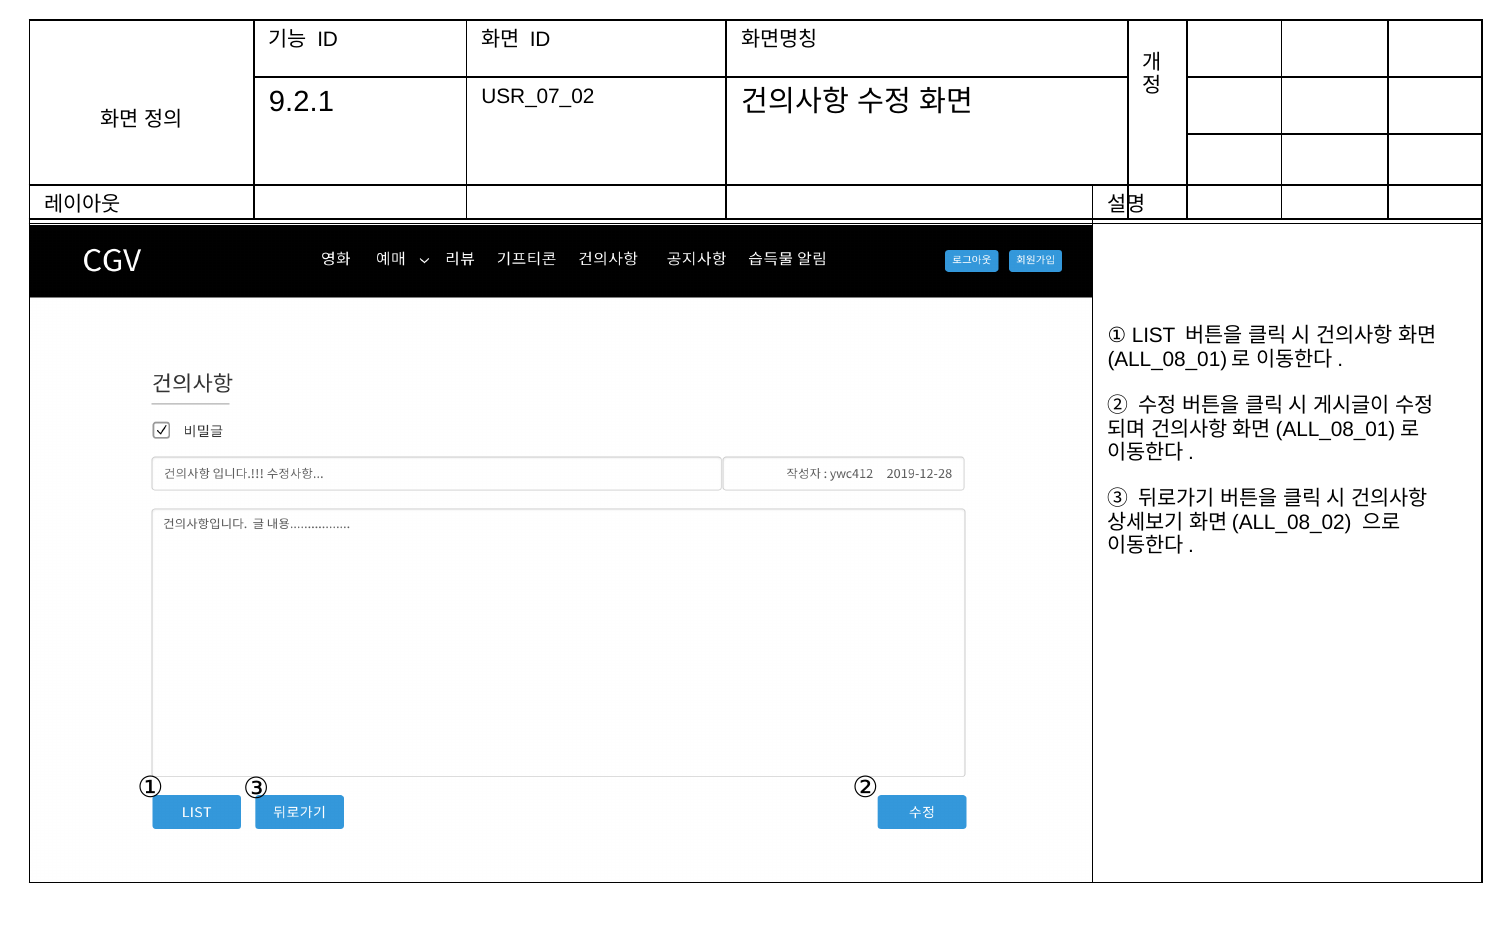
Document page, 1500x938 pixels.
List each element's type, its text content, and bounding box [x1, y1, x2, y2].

table_header [1282, 21, 1387, 76]
table_cell USR_07_02 [467, 78, 725, 184]
table_cell [1282, 78, 1387, 133]
table_header 기능 ID [255, 21, 466, 76]
table_header [1389, 21, 1481, 76]
table_cell [1188, 78, 1281, 133]
table_cell 9.2.1 [255, 78, 466, 184]
table_cell 건의사항 수정 화면 [727, 78, 1127, 184]
table_cell [1389, 135, 1481, 184]
table_header 화면 ID [467, 21, 725, 76]
table_header 화면 정의 [30, 21, 253, 184]
table_cell [1282, 135, 1387, 184]
table_header 레이아웃 [30, 186, 1092, 223]
table_cell ① LIST 버튼을 클릭 시 건의사항 화면 (ALL_08_01)로 이동한다. ② 수정 버튼을 클릭 시 게시글이 수정 되며 건의사항 화면(ALL_08_01)로 이동한다. ③ 뒤로가기 버튼을 클릭 시 건의사항 상세보기 화면(ALL_08_02) 으로 이동한다. [1093, 224, 1481, 882]
table_header 화면명칭 [727, 21, 1127, 76]
table_cell [1389, 78, 1481, 133]
table_header 설명 [1093, 186, 1481, 223]
table_cell [1188, 135, 1281, 184]
table_header [1188, 21, 1281, 76]
picture [29, 224, 1093, 885]
table_header 개정 [1129, 21, 1186, 184]
